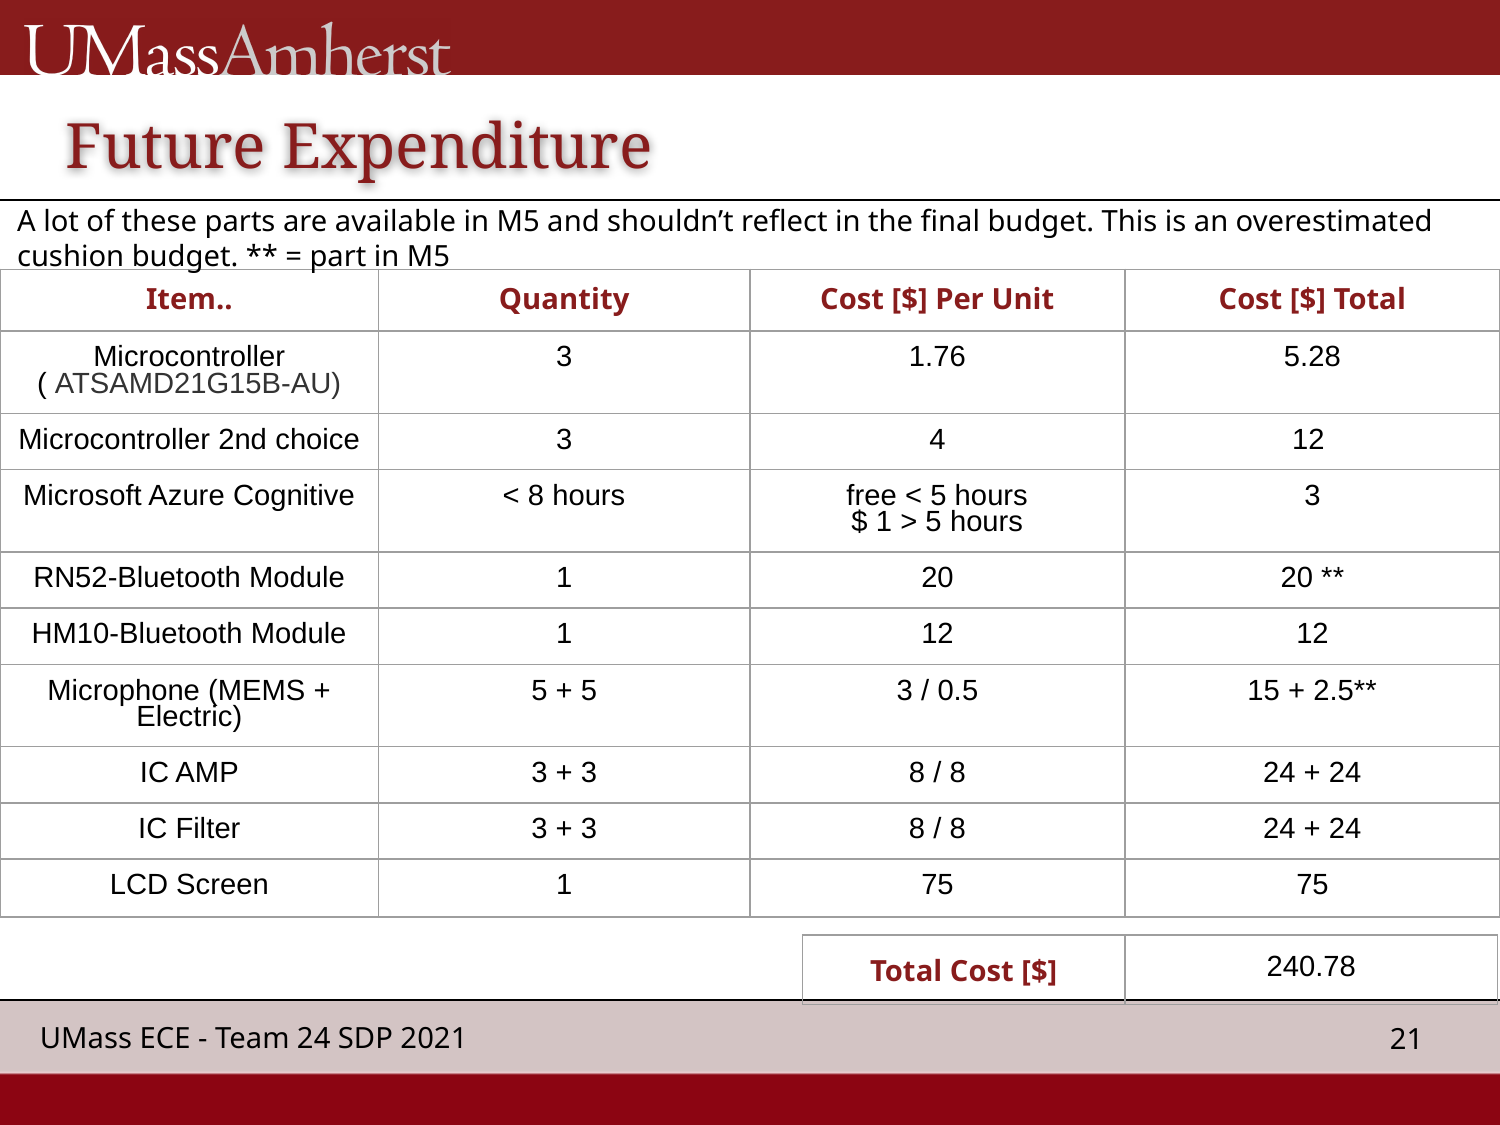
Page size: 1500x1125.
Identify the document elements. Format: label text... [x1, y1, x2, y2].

table_cell 3 / 0.5 [751, 665, 1124, 746]
table_cell IC AMP [1, 747, 378, 802]
table_cell 15 + 2.5** [1126, 665, 1499, 746]
table_cell 75 [751, 860, 1124, 916]
table_header Cost [$] Total [1126, 270, 1499, 330]
table_cell 12 [1126, 414, 1499, 469]
table_cell 75 [1126, 860, 1499, 916]
table_cell 3 [1126, 470, 1499, 551]
table_cell 3 [379, 414, 749, 469]
table_cell < 8 hours [379, 470, 749, 551]
table_header Total Cost [$] [803, 936, 1124, 1004]
table_cell 24 + 24 [1126, 804, 1499, 858]
table_cell 1 [379, 553, 749, 607]
table_cell 3 + 3 [379, 804, 749, 858]
table_cell 3 + 3 [379, 747, 749, 802]
table_cell Microsoft Azure Cognitive [1, 470, 378, 551]
table_cell 20 [751, 553, 1124, 607]
picture [0, 0, 1500, 75]
table_header 240.78 [1126, 936, 1497, 1004]
title Future Expenditure [50, 99, 1500, 188]
table_cell HM10-Bluetooth Module [1, 609, 378, 664]
table_cell 8 / 8 [751, 804, 1124, 858]
table_cell 1.76 [751, 332, 1124, 413]
text_box A lot of these parts are available in M5 and shouldn’t reflect in the final budget. This is an overestimated cushion budget. ** = part in M5 [2, 187, 1498, 240]
table_cell Microcontroller ( ATSAMD21G15B-AU) [1, 332, 378, 413]
table_cell 4 [751, 414, 1124, 469]
table_cell free < 5 hours $ 1 > 5 hours [751, 470, 1124, 551]
table_cell 8 / 8 [751, 747, 1124, 802]
table_header Item.. [1, 270, 378, 330]
table_header Cost [$] Per Unit [751, 270, 1124, 330]
table_cell Microcontroller 2nd choice [1, 414, 378, 469]
table_cell 12 [1126, 609, 1499, 664]
table_header Quantity [379, 270, 749, 330]
table_cell 20 ** [1126, 553, 1499, 607]
table_cell LCD Screen [1, 860, 378, 916]
picture [0, 1001, 1500, 1125]
table_cell 1 [379, 609, 749, 664]
table_cell 12 [751, 609, 1124, 664]
table_cell IC Filter [1, 804, 378, 858]
table_cell Microphone (MEMS + Electric) [1, 665, 378, 746]
table_cell 5.28 [1126, 332, 1499, 413]
table_cell 3 [379, 332, 749, 413]
table_cell 24 + 24 [1126, 747, 1499, 802]
table_cell 5 + 5 [379, 665, 749, 746]
table_cell RN52-Bluetooth Module [1, 553, 378, 607]
table_cell 1 [379, 860, 749, 916]
